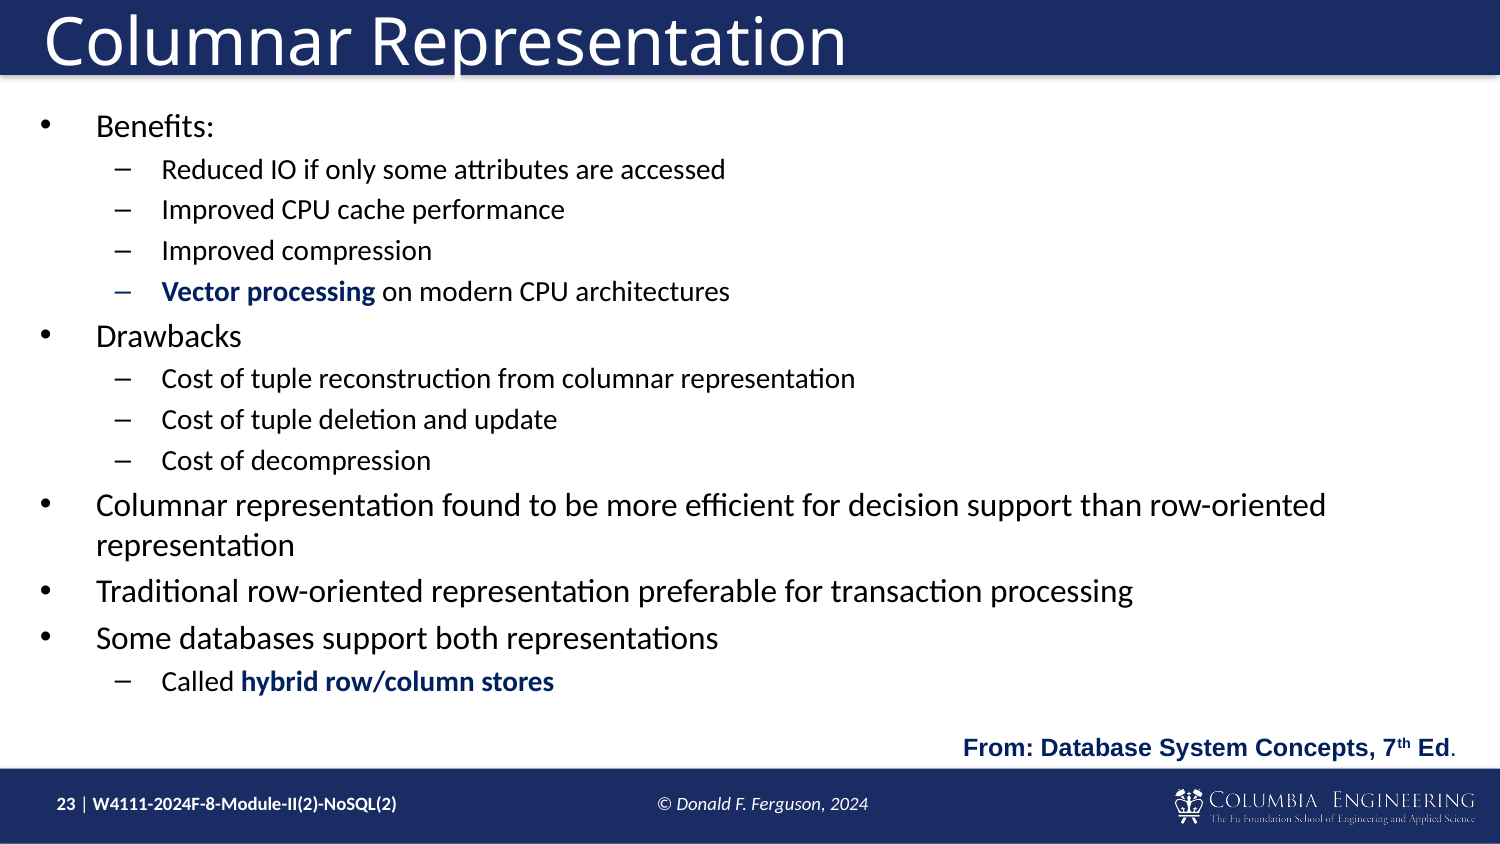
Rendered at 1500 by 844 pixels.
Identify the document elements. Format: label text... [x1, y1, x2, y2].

text_box From: Database System Concepts, 7th Ed. [948, 724, 1472, 769]
list Benefits: Reduced IO if only some attributes are accessed Improved CPU cache performance Improved compression Vector processing on modern CPU architectures Drawbacks Cost of tuple reconstruction from columnar representation Cost of tuple deletion and update Cost of decompression Columnar representation found to be more efficient for decision support than row-oriented representation Traditional row-oriented representation preferable for transaction processing Some databases support both representations Called hybrid row/column stores [24, 96, 1475, 760]
title Columnar Representation [28, 0, 1450, 73]
